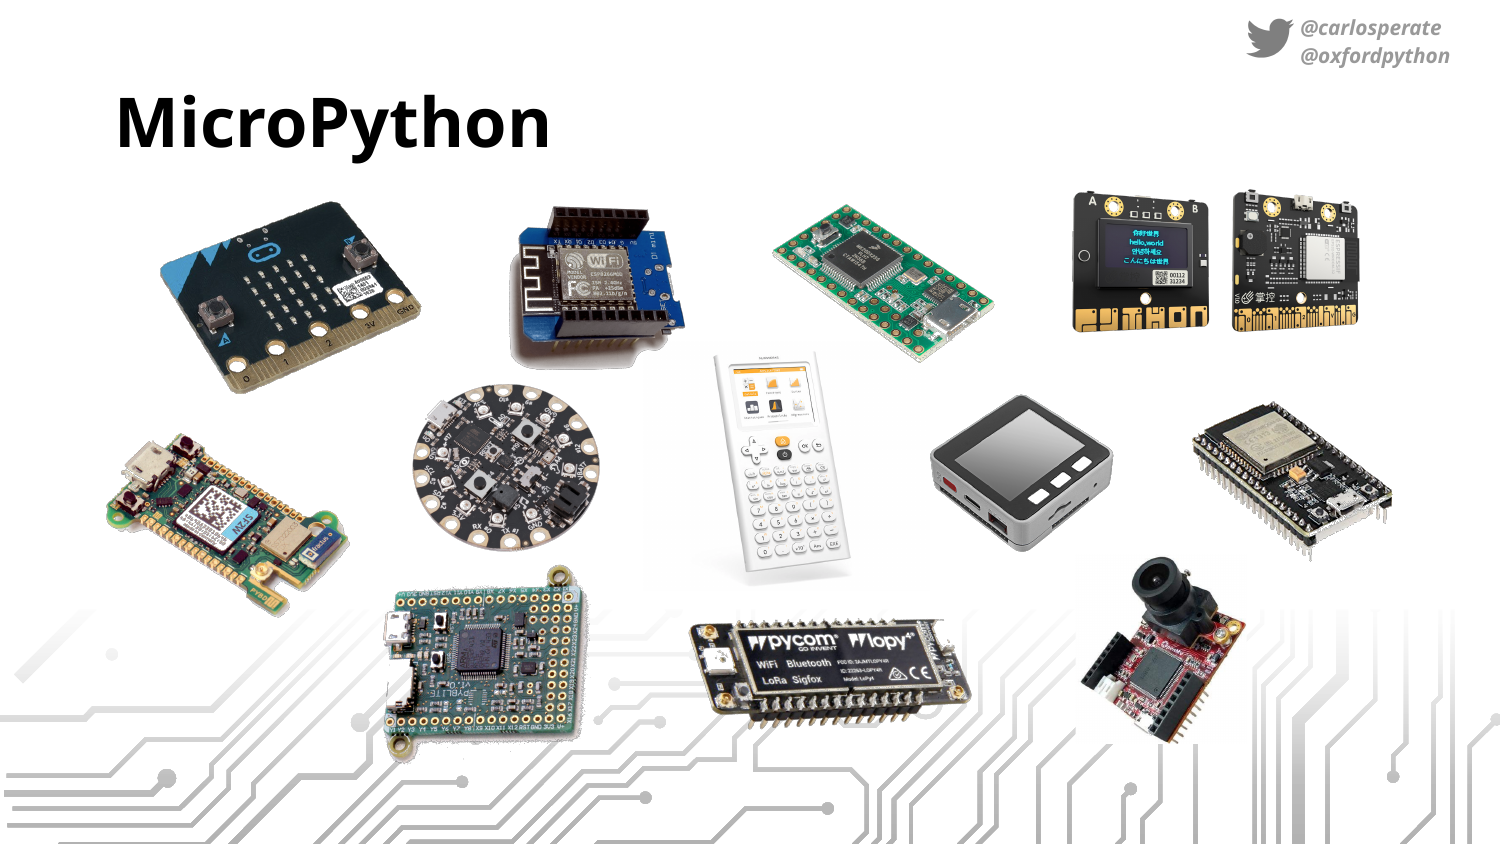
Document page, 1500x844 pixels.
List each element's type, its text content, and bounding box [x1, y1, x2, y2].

title MicroPython [103, 83, 1368, 173]
picture [60, 142, 1403, 844]
picture [1246, 14, 1294, 62]
picture [1050, 169, 1370, 345]
